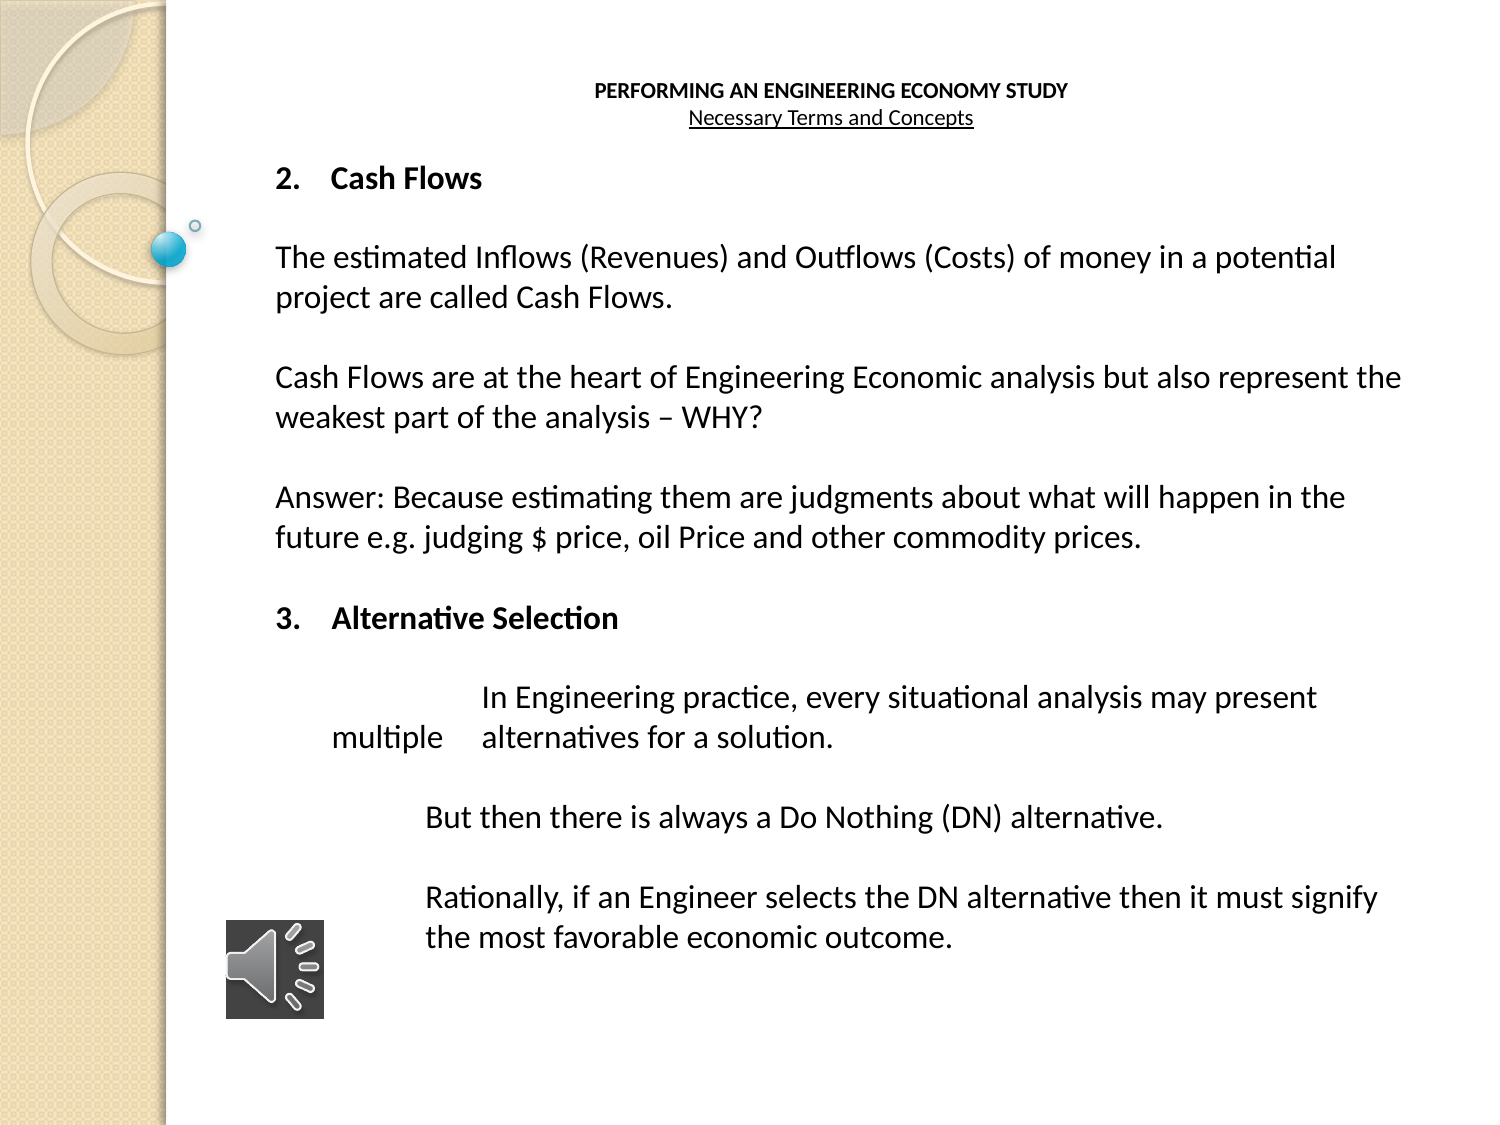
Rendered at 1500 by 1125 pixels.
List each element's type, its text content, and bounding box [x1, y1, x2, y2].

text_box 2. Cash Flows The estimated Inflows (Revenues) and Outflows (Costs) of money in a potential project are called Cash Flows. Cash Flows are at the heart of Engineering Economic analysis but also represent the weakest part of the analysis – WHY? Answer: Because estimating them are judgments about what will happen in the future e.g. judging $ price, oil Price and other commodity prices. [260, 149, 1449, 563]
title PERFORMING AN ENGINEERING ECONOMY STUDY Necessary Terms and Concepts [237, 24, 1425, 138]
text_box Alternative Selection In Engineering practice, every situational analysis may present multiple alternatives for a solution. But then there is always a Do Nothing (DN) alternative. Rationally, if an Engineer selects the DN alternative then it must signify the most favorable economic outcome. [260, 598, 1449, 963]
picture [224, 919, 326, 1020]
